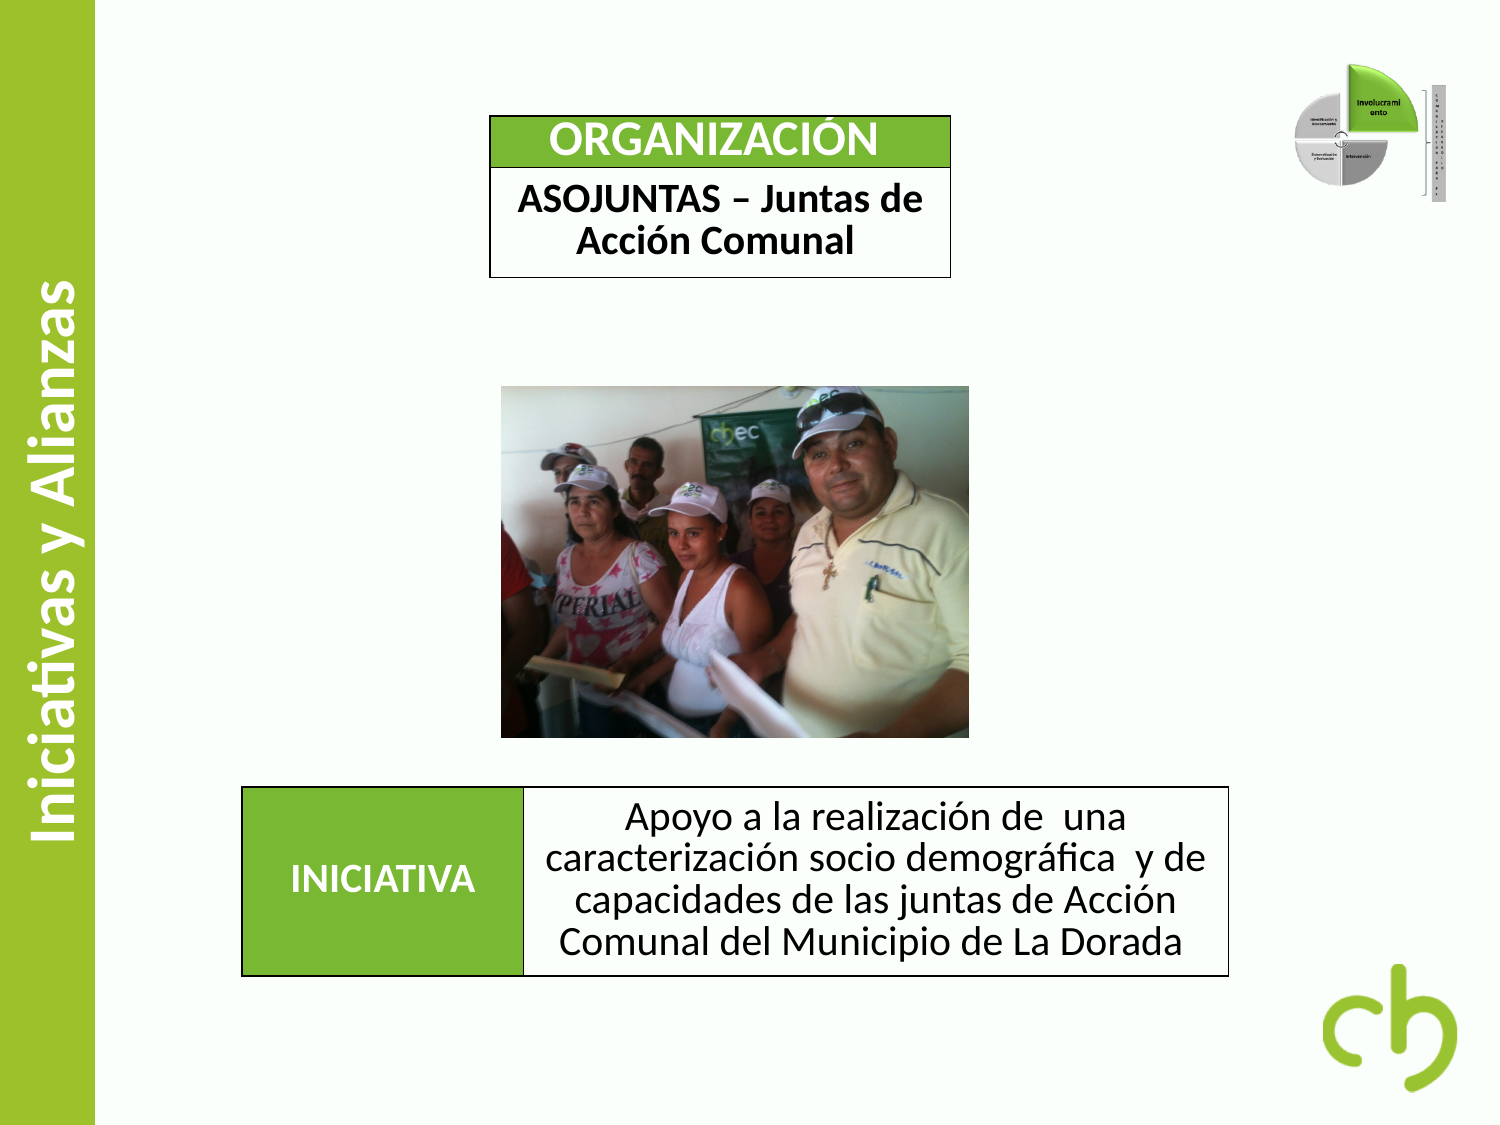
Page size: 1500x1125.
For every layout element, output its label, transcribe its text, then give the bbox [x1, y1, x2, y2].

picture [501, 386, 969, 738]
table_header ORGANIZACIÓN [491, 117, 950, 167]
text_box Iniciativas y Alianzas [0, 0, 95, 1125]
table_header INICIATIVA [243, 788, 523, 975]
picture [1323, 964, 1459, 1093]
table_cell ASOJUNTAS – Juntas de Acción Comunal [491, 168, 950, 277]
picture [1293, 59, 1449, 203]
table_header Apoyo a la realización de una caracterización socio demográfica y de capacidades de las juntas de Acción Comunal del Municipio de La Dorada [524, 788, 1228, 975]
